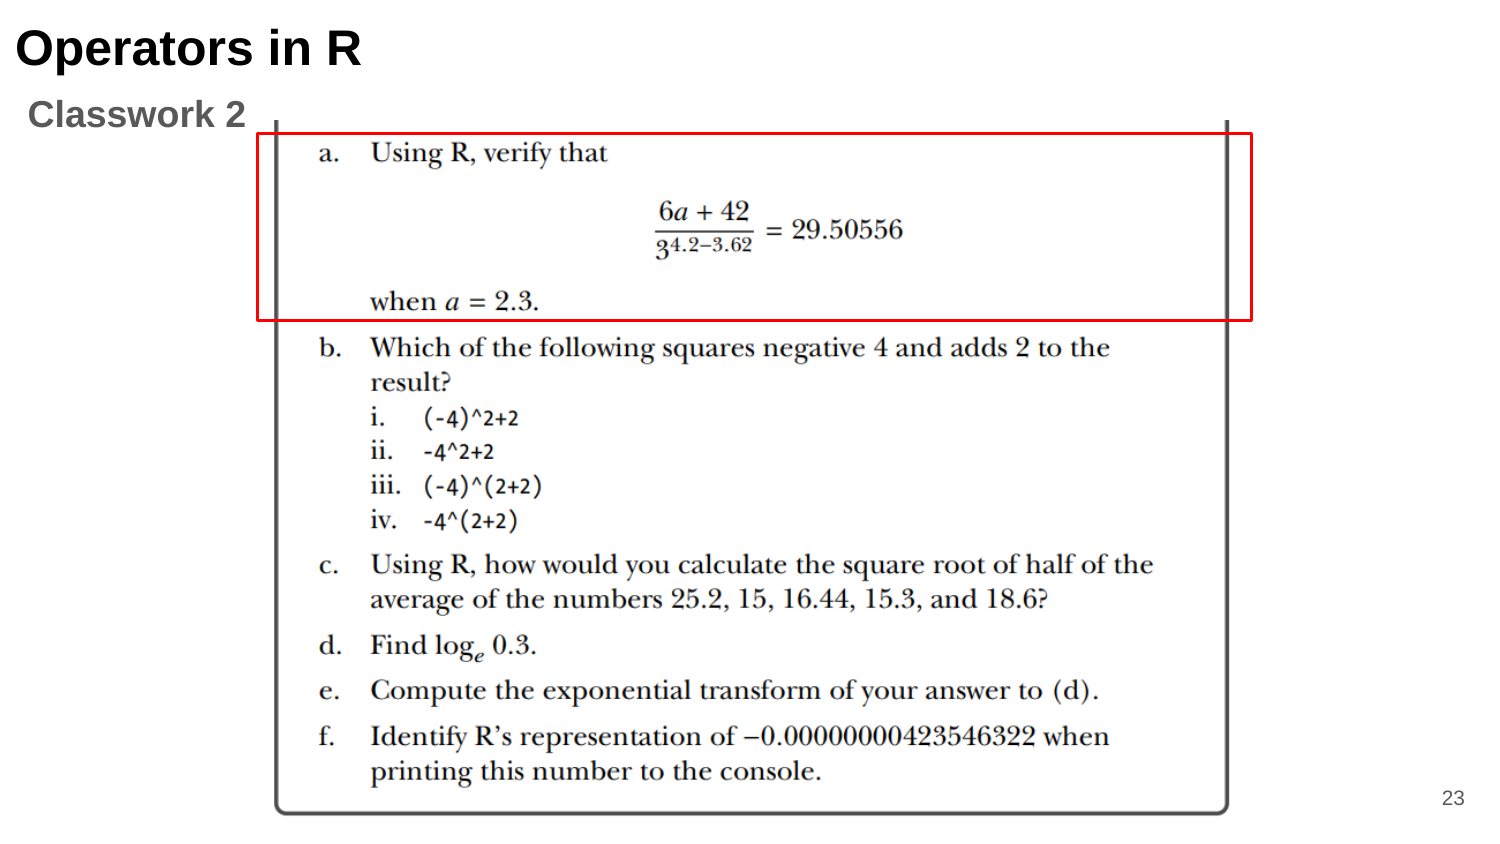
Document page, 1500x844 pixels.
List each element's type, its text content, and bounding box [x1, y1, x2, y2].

slide_number ‹#› [1389, 764, 1480, 830]
text_box Operators in R [0, 0, 493, 90]
picture [265, 119, 1235, 819]
text_box Classwork 2 [12, 90, 386, 158]
text_box [1238, 133, 1252, 321]
